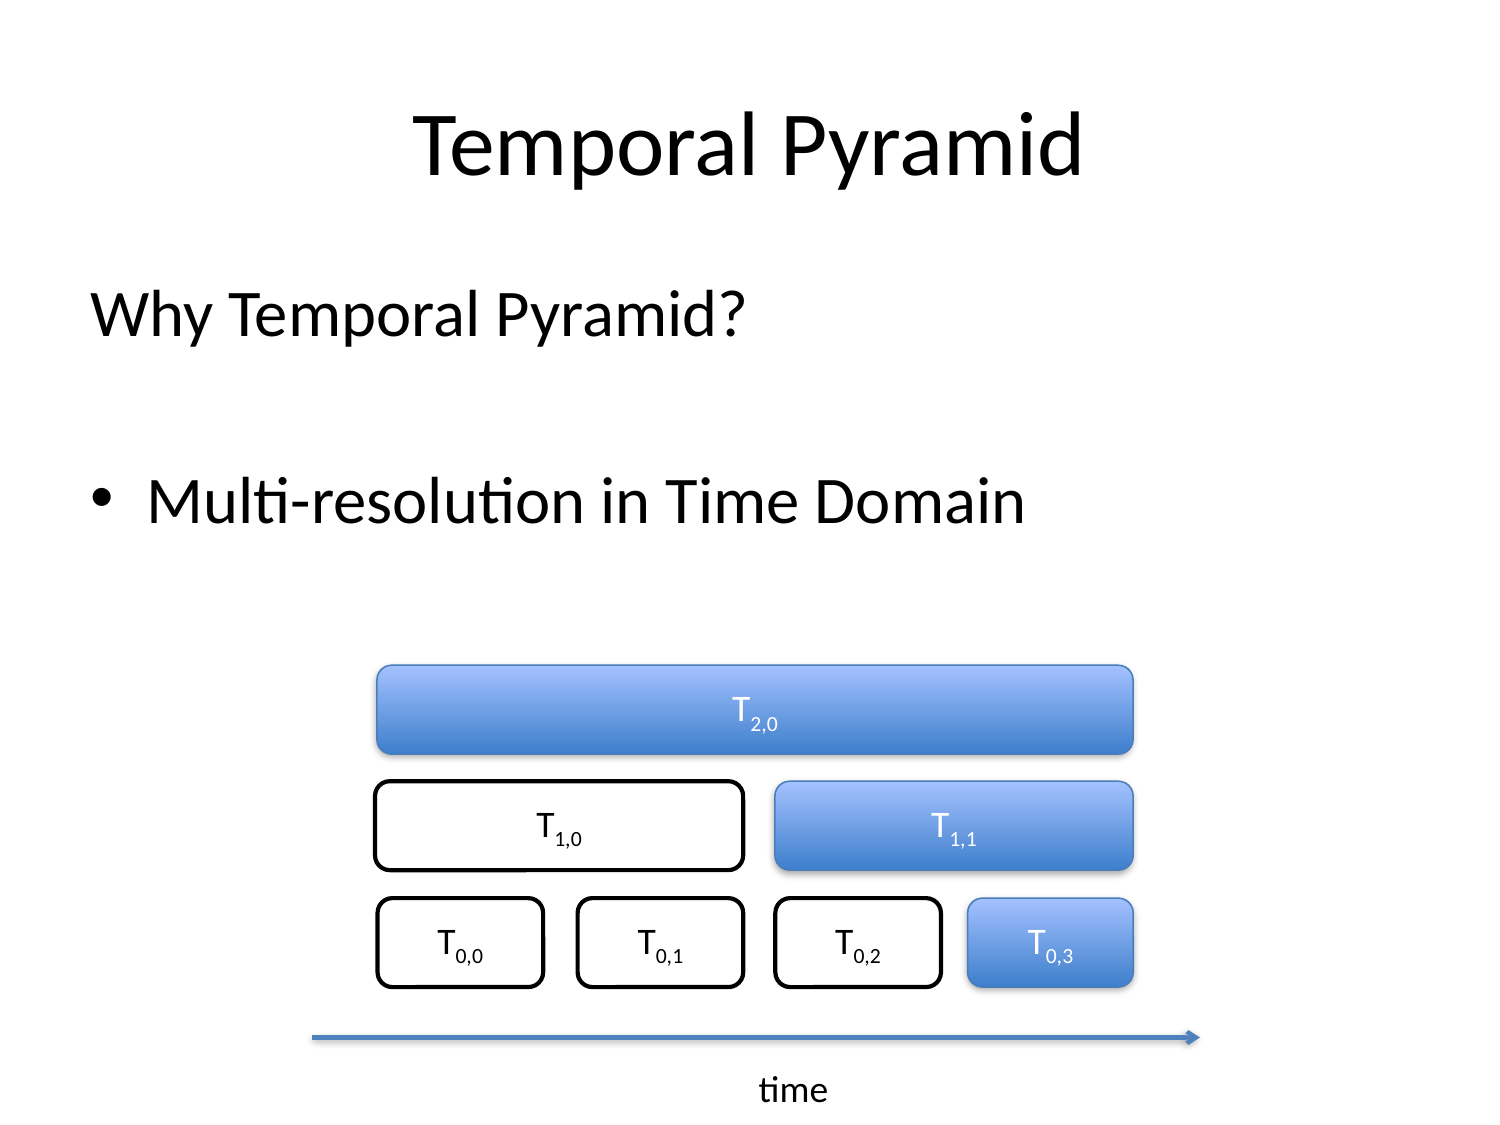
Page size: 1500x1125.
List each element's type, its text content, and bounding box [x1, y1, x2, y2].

title Temporal Pyramid [75, 45, 1425, 233]
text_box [374, 664, 1134, 988]
text_box time [743, 1057, 844, 1117]
list Why Temporal Pyramid? Multi-resolution in Time Domain [75, 262, 1425, 1005]
